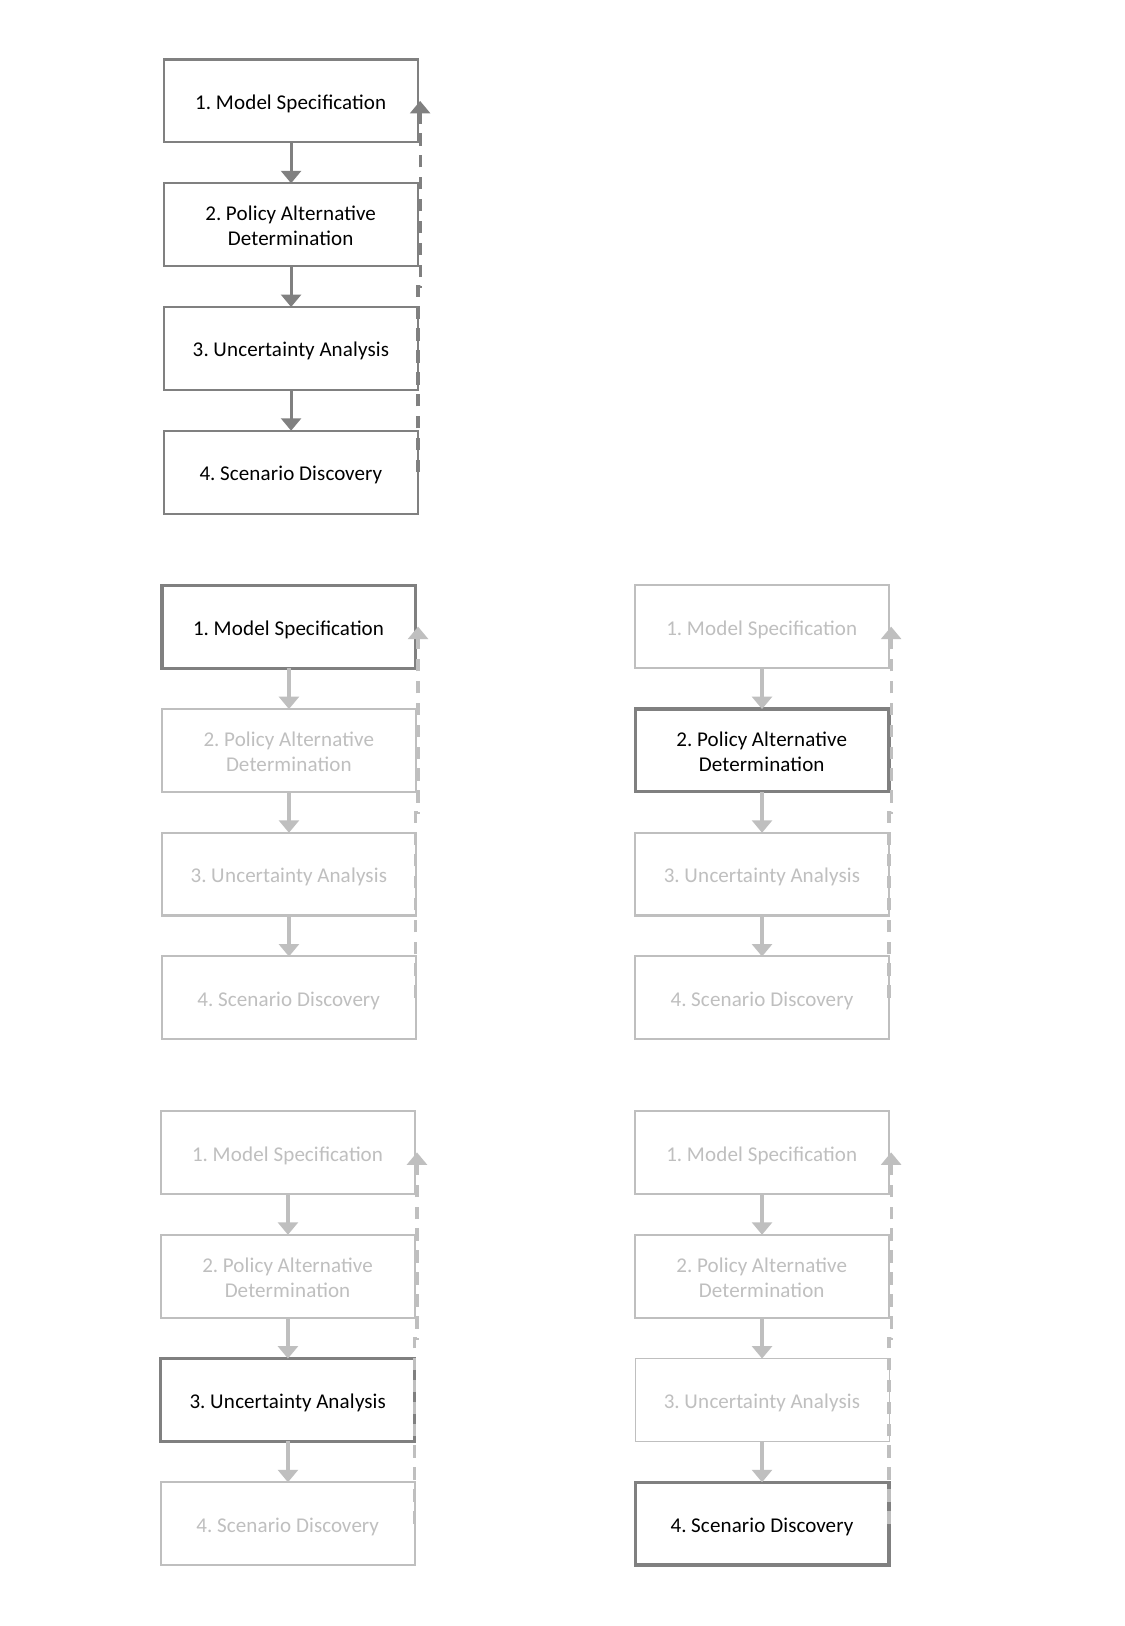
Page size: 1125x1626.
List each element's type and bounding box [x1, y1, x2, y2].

text_box [598, 1110, 892, 1566]
text_box [596, 585, 892, 1040]
text_box [122, 583, 419, 1040]
text_box [126, 59, 421, 515]
text_box [122, 1111, 417, 1568]
